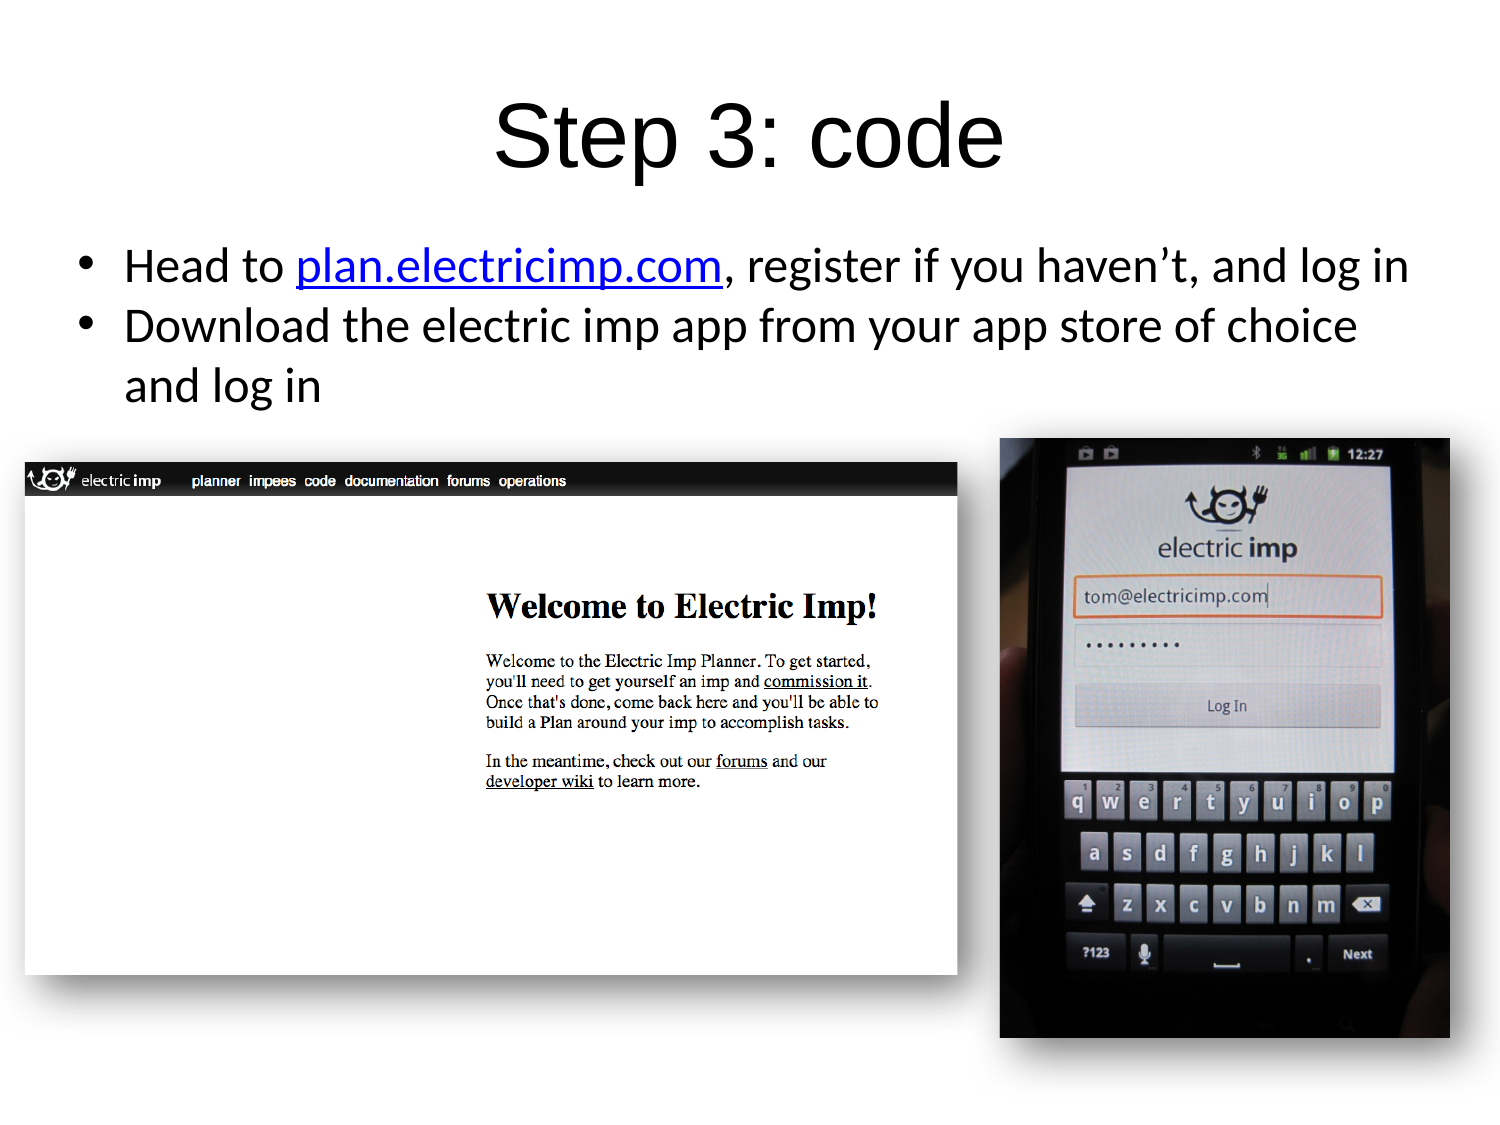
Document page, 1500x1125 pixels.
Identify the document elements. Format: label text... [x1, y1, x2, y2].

picture [24, 438, 1500, 1037]
text_box Head to plan.electricimp.com, register if you haven’t, and log in Download the electric imp app from your app store of choice and log in [62, 224, 1438, 420]
title Step 3: code [75, 37, 1425, 224]
